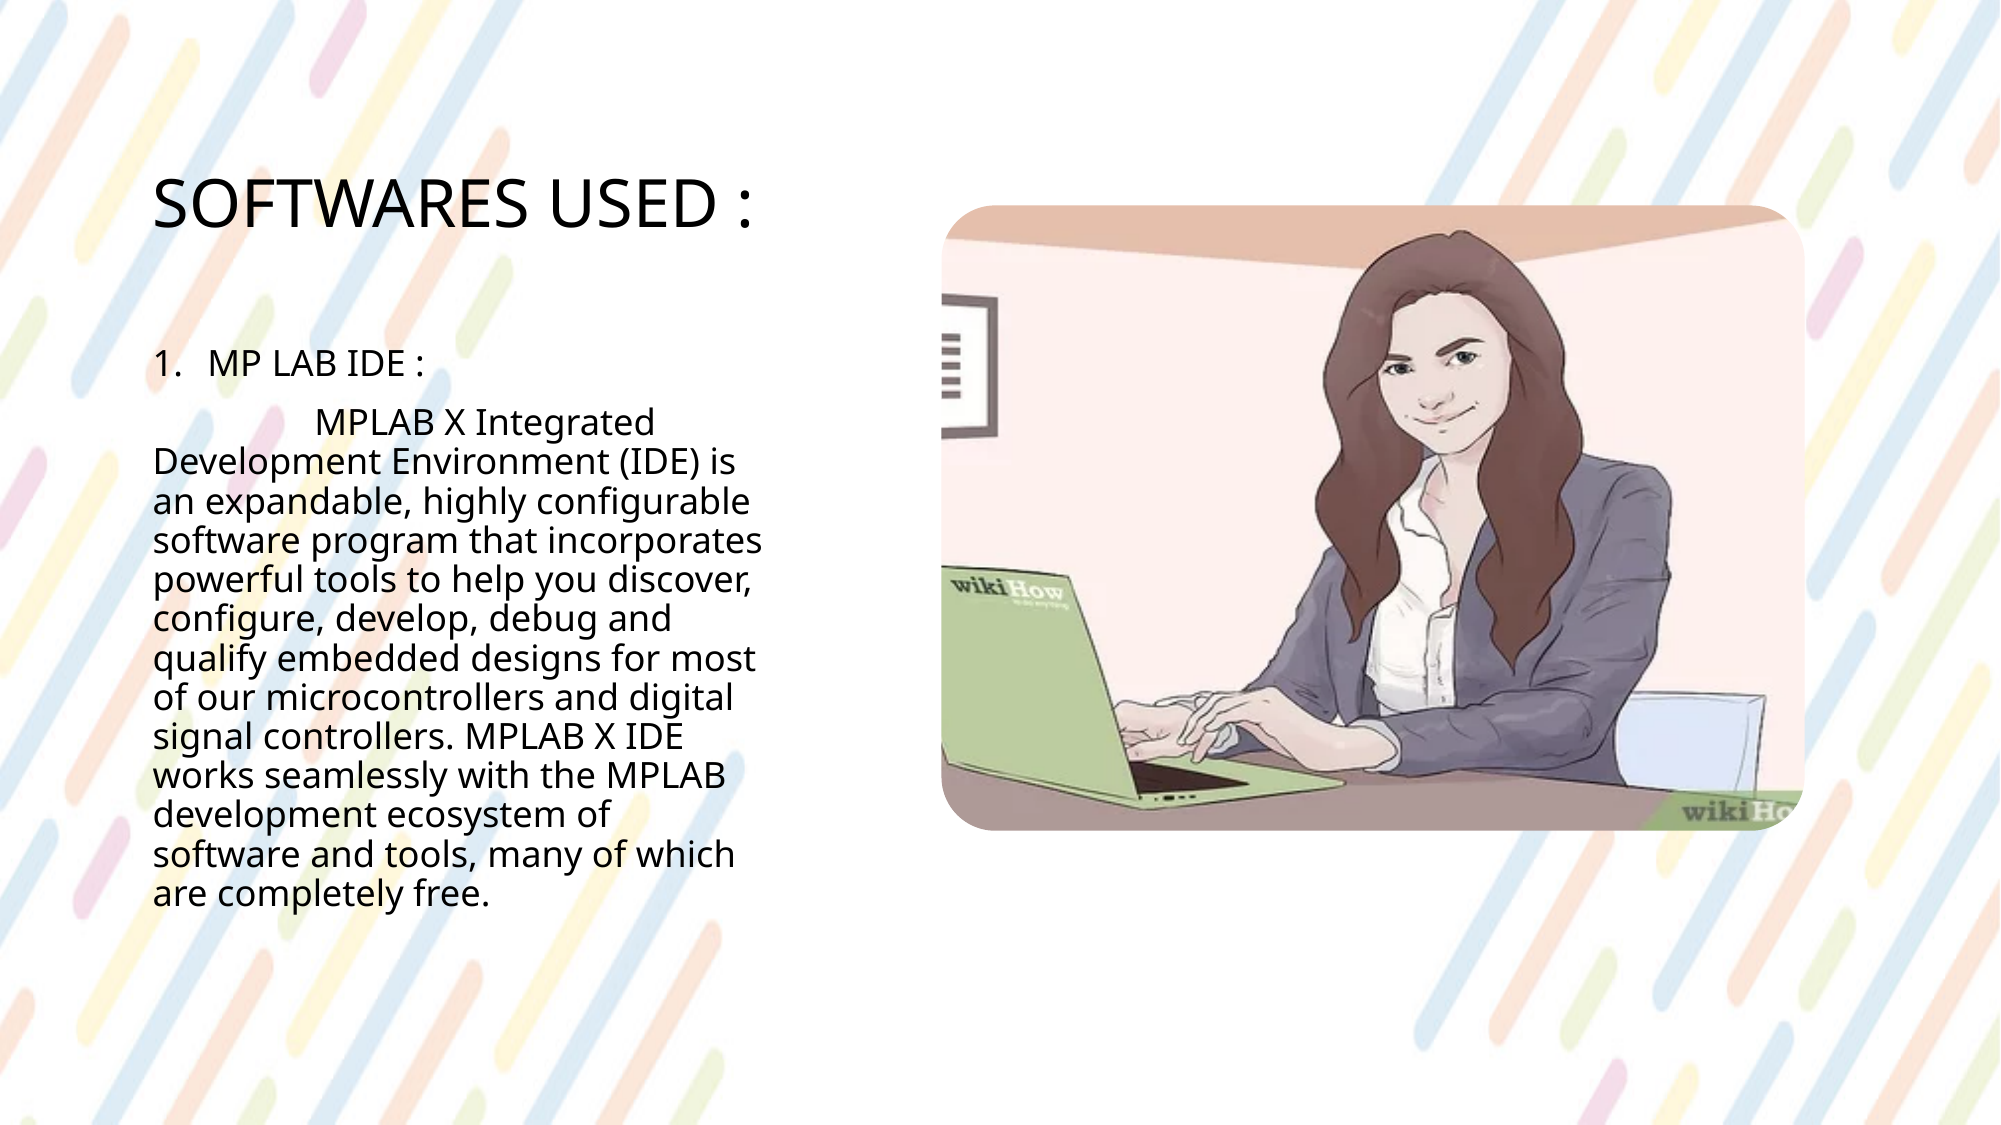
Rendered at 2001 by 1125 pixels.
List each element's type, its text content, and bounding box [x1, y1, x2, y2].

picture [0, 0, 2001, 1125]
list MP LAB IDE : MPLAB X Integrated Development Environment (IDE) is an expandable, highly configurable software program that incorporates powerful tools to help you discover, configure, develop, debug and qualify embedded designs for most of our microcontrollers and digital signal controllers. MPLAB X IDE works seamlessly with the MPLAB development ecosystem of software and tools, many of which are completely free. [137, 337, 783, 963]
title SOFTWARES USED : [137, 75, 783, 337]
